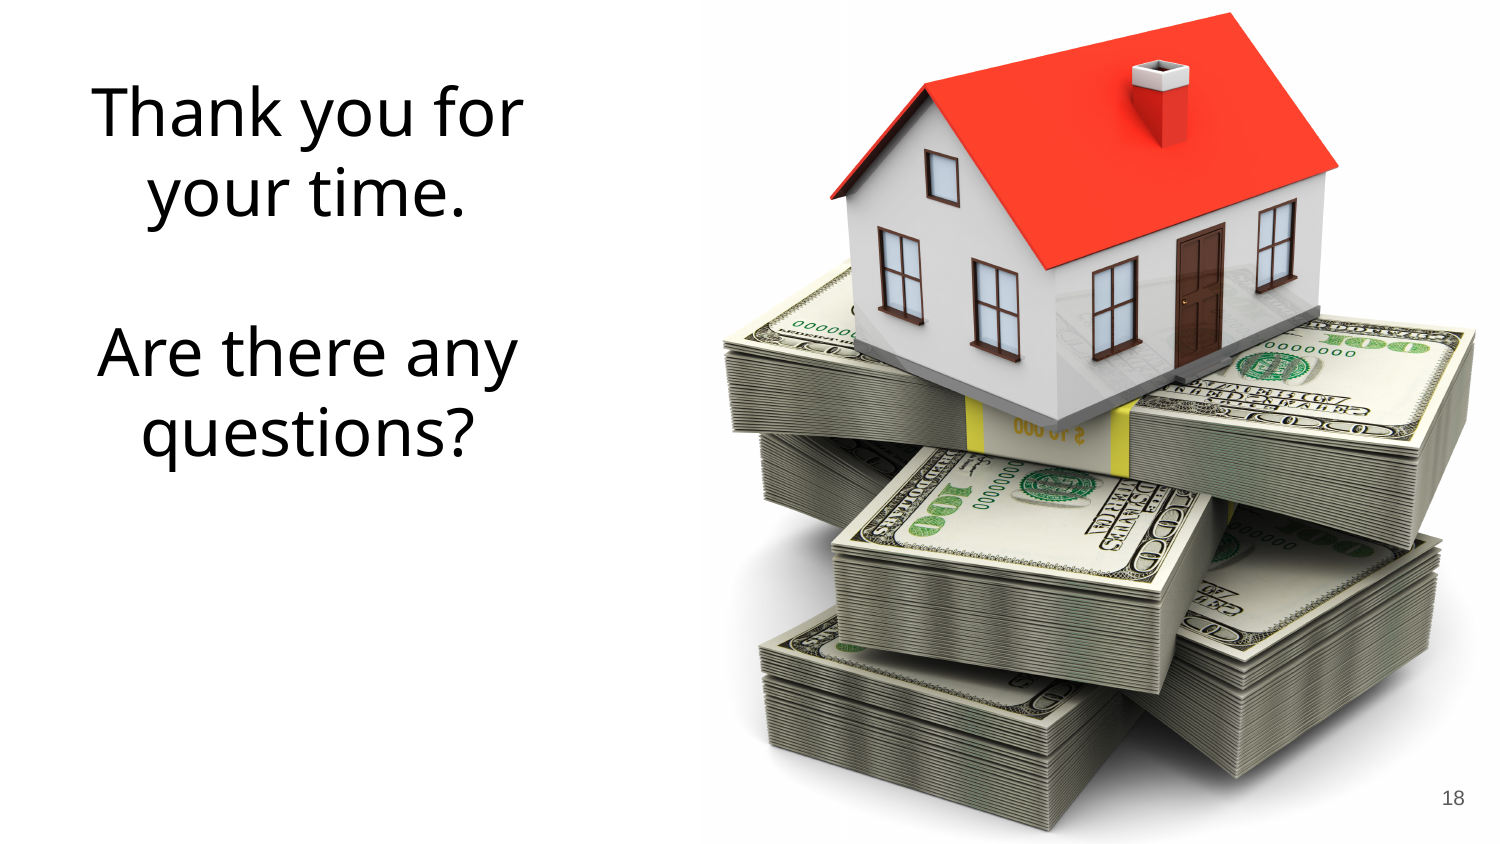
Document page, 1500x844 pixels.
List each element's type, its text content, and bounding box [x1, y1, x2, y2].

picture [701, 0, 1500, 844]
text_box Thank you for your time. Are there any questions? [35, 62, 581, 477]
